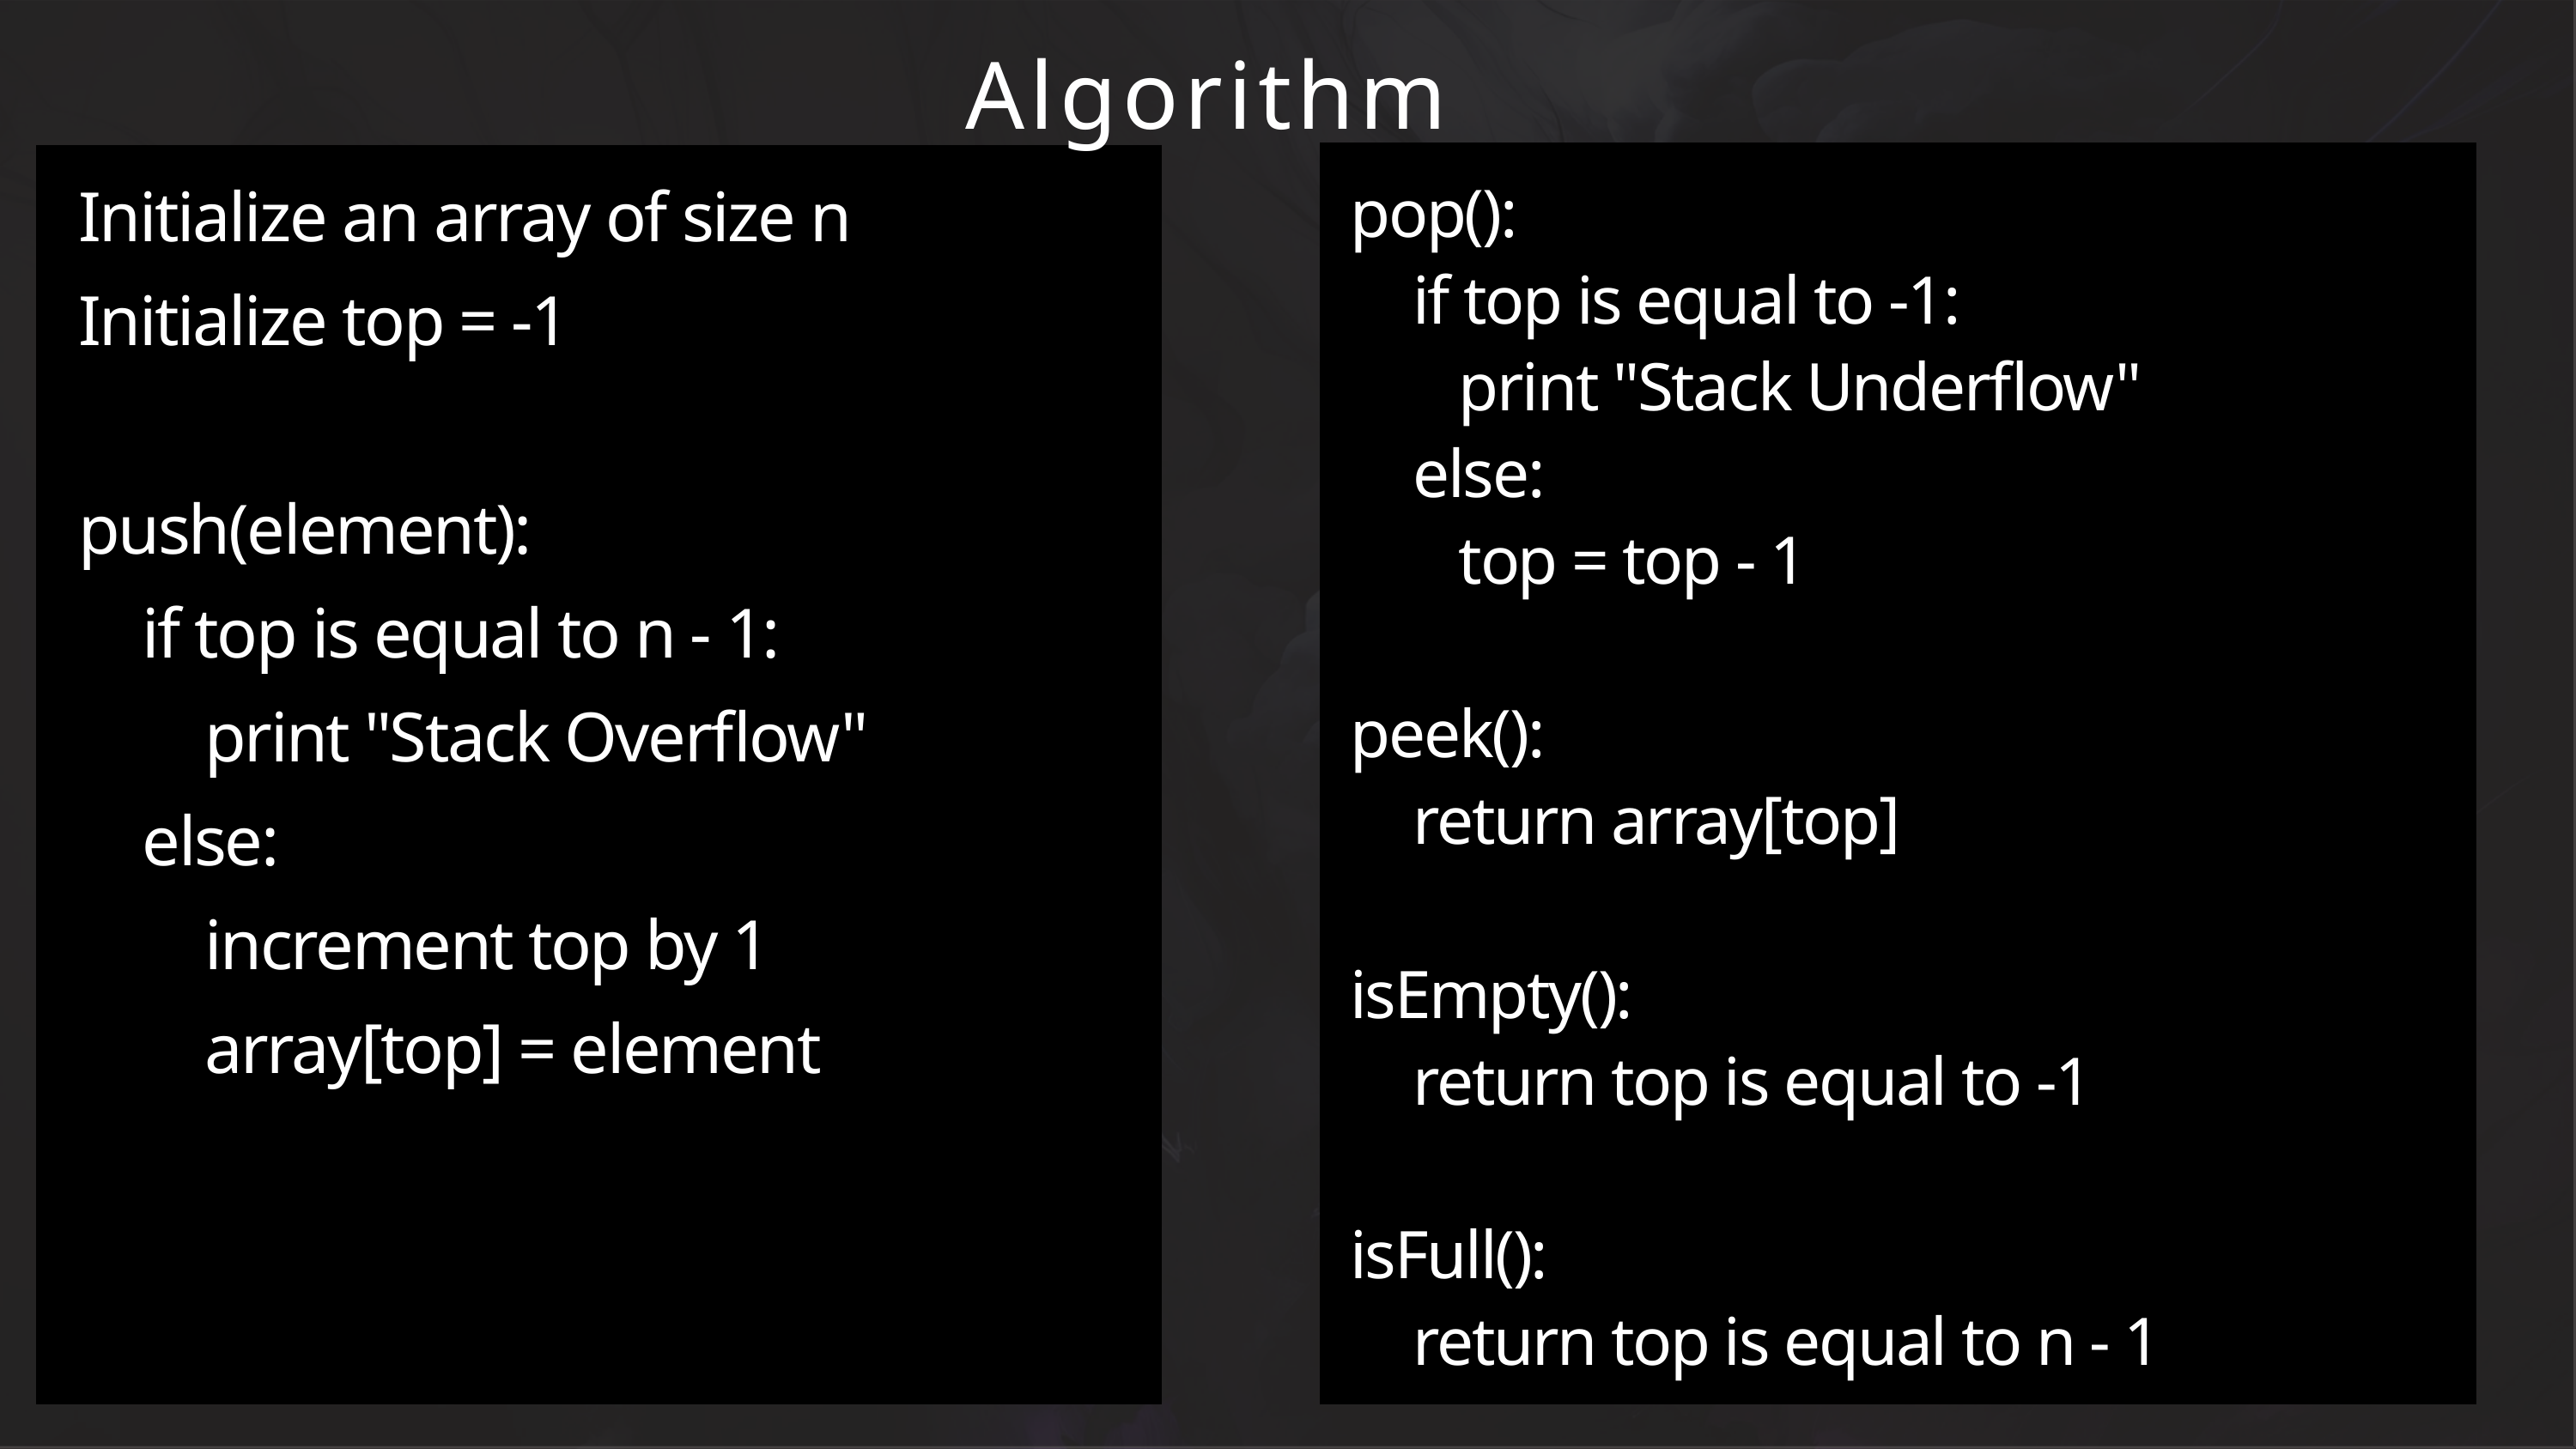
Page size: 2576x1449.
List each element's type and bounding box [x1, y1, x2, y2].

text_box [35, 144, 1162, 1405]
text_box [0, 0, 2576, 1449]
text_box [1319, 142, 2476, 1405]
text_box [77, 63, 2494, 1373]
